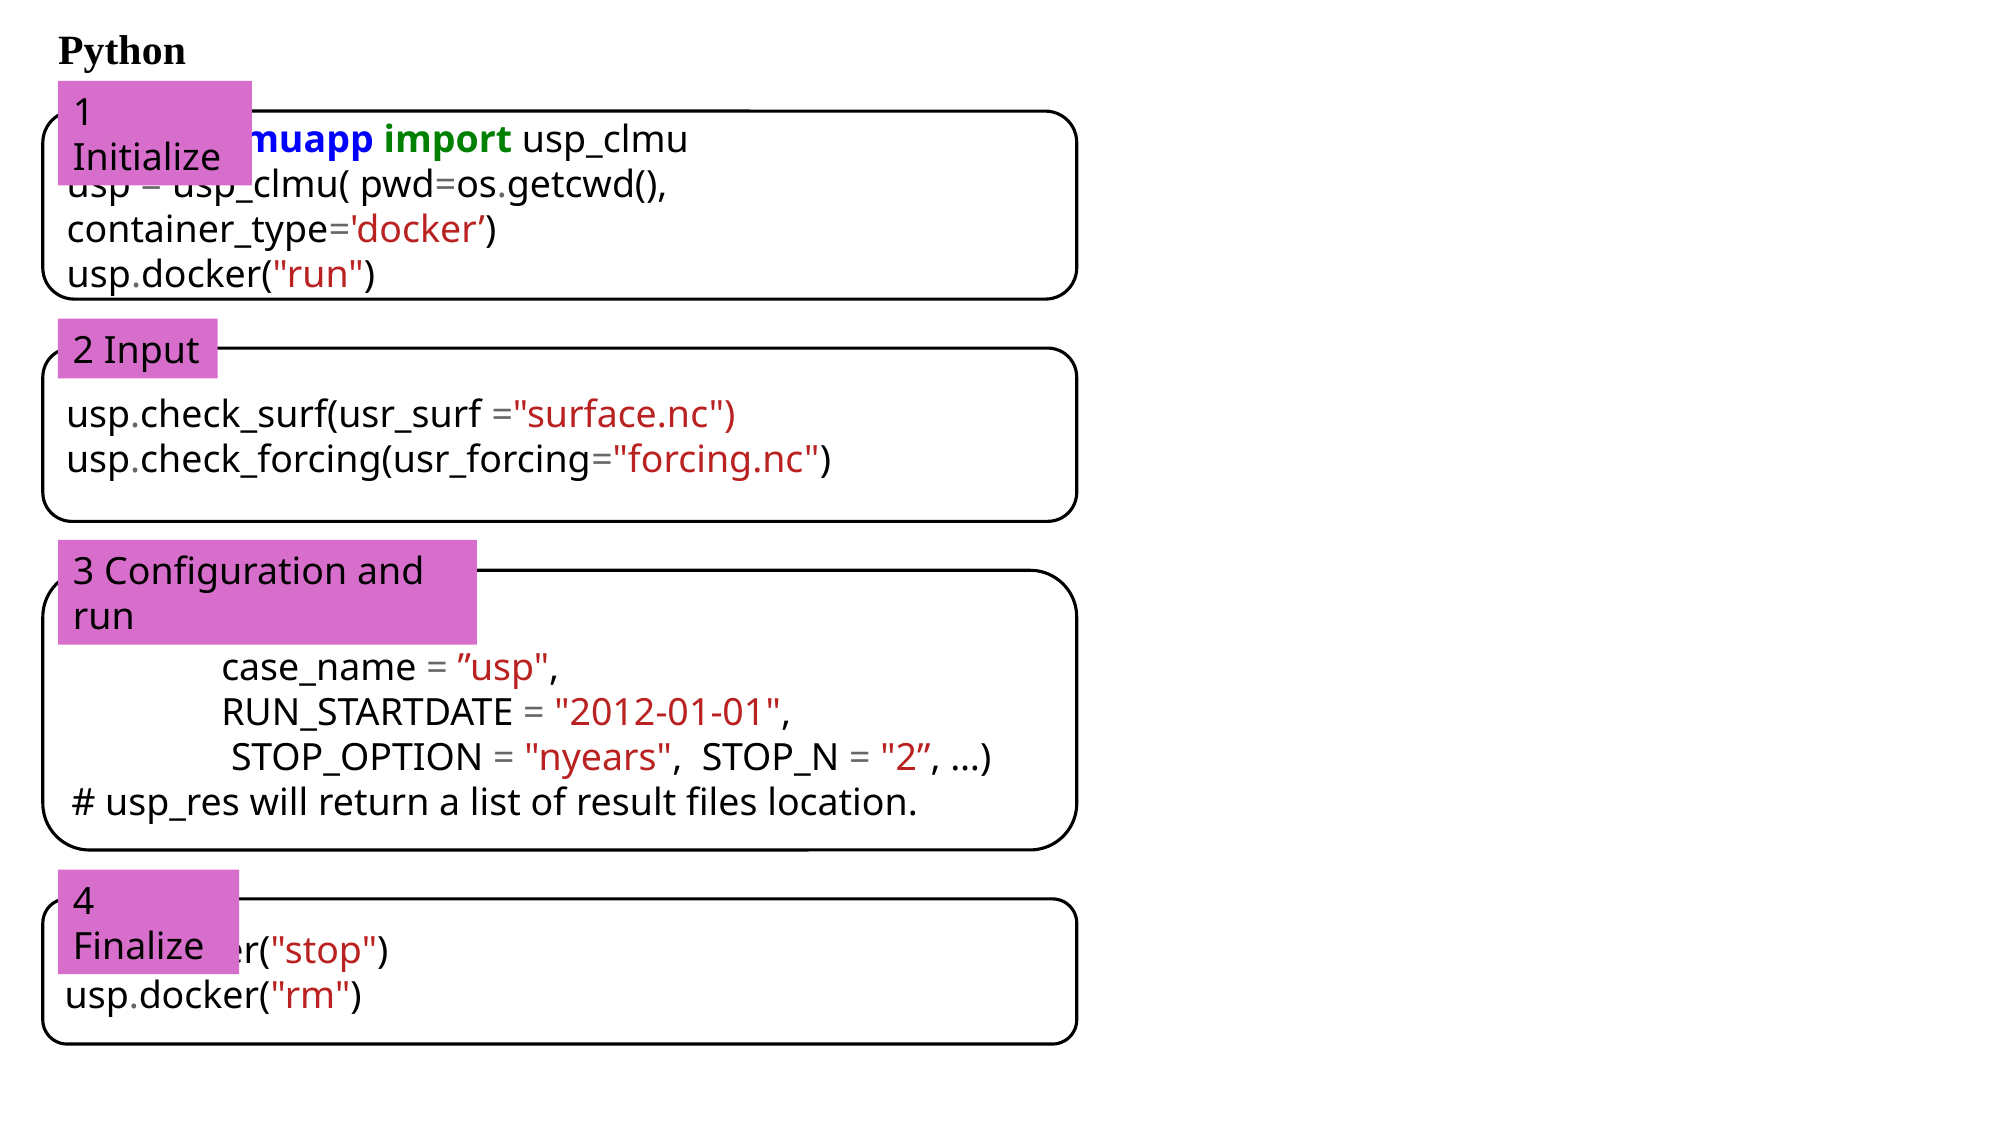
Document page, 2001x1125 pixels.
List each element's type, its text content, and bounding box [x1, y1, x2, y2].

text_box 4 Finalize [58, 869, 240, 975]
text_box from pyclmuapp import usp_clmu usp = usp_clmu( pwd=os.getcwd(), container_type='docker’) usp.docker("run") [41, 109, 1079, 301]
text_box 1 Initialize [58, 80, 252, 186]
text_box Python [43, 15, 223, 80]
text_box 3 Configuration and run [58, 539, 477, 645]
text_box usp_res = usp.run( case_name = ”usp", RUN_STARTDATE = "2012-01-01", STOP_OPTION = "nyears", STOP_N = "2”, …) # usp_res will return a list of result files location. [41, 568, 1079, 852]
text_box 2 Input [57, 318, 218, 379]
text_box usp.check_surf(usr_surf ="surface.nc") usp.check_forcing(usr_forcing="forcing.nc") [41, 346, 1079, 523]
text_box usp.docker("stop") usp.docker("rm") [41, 897, 1079, 1046]
